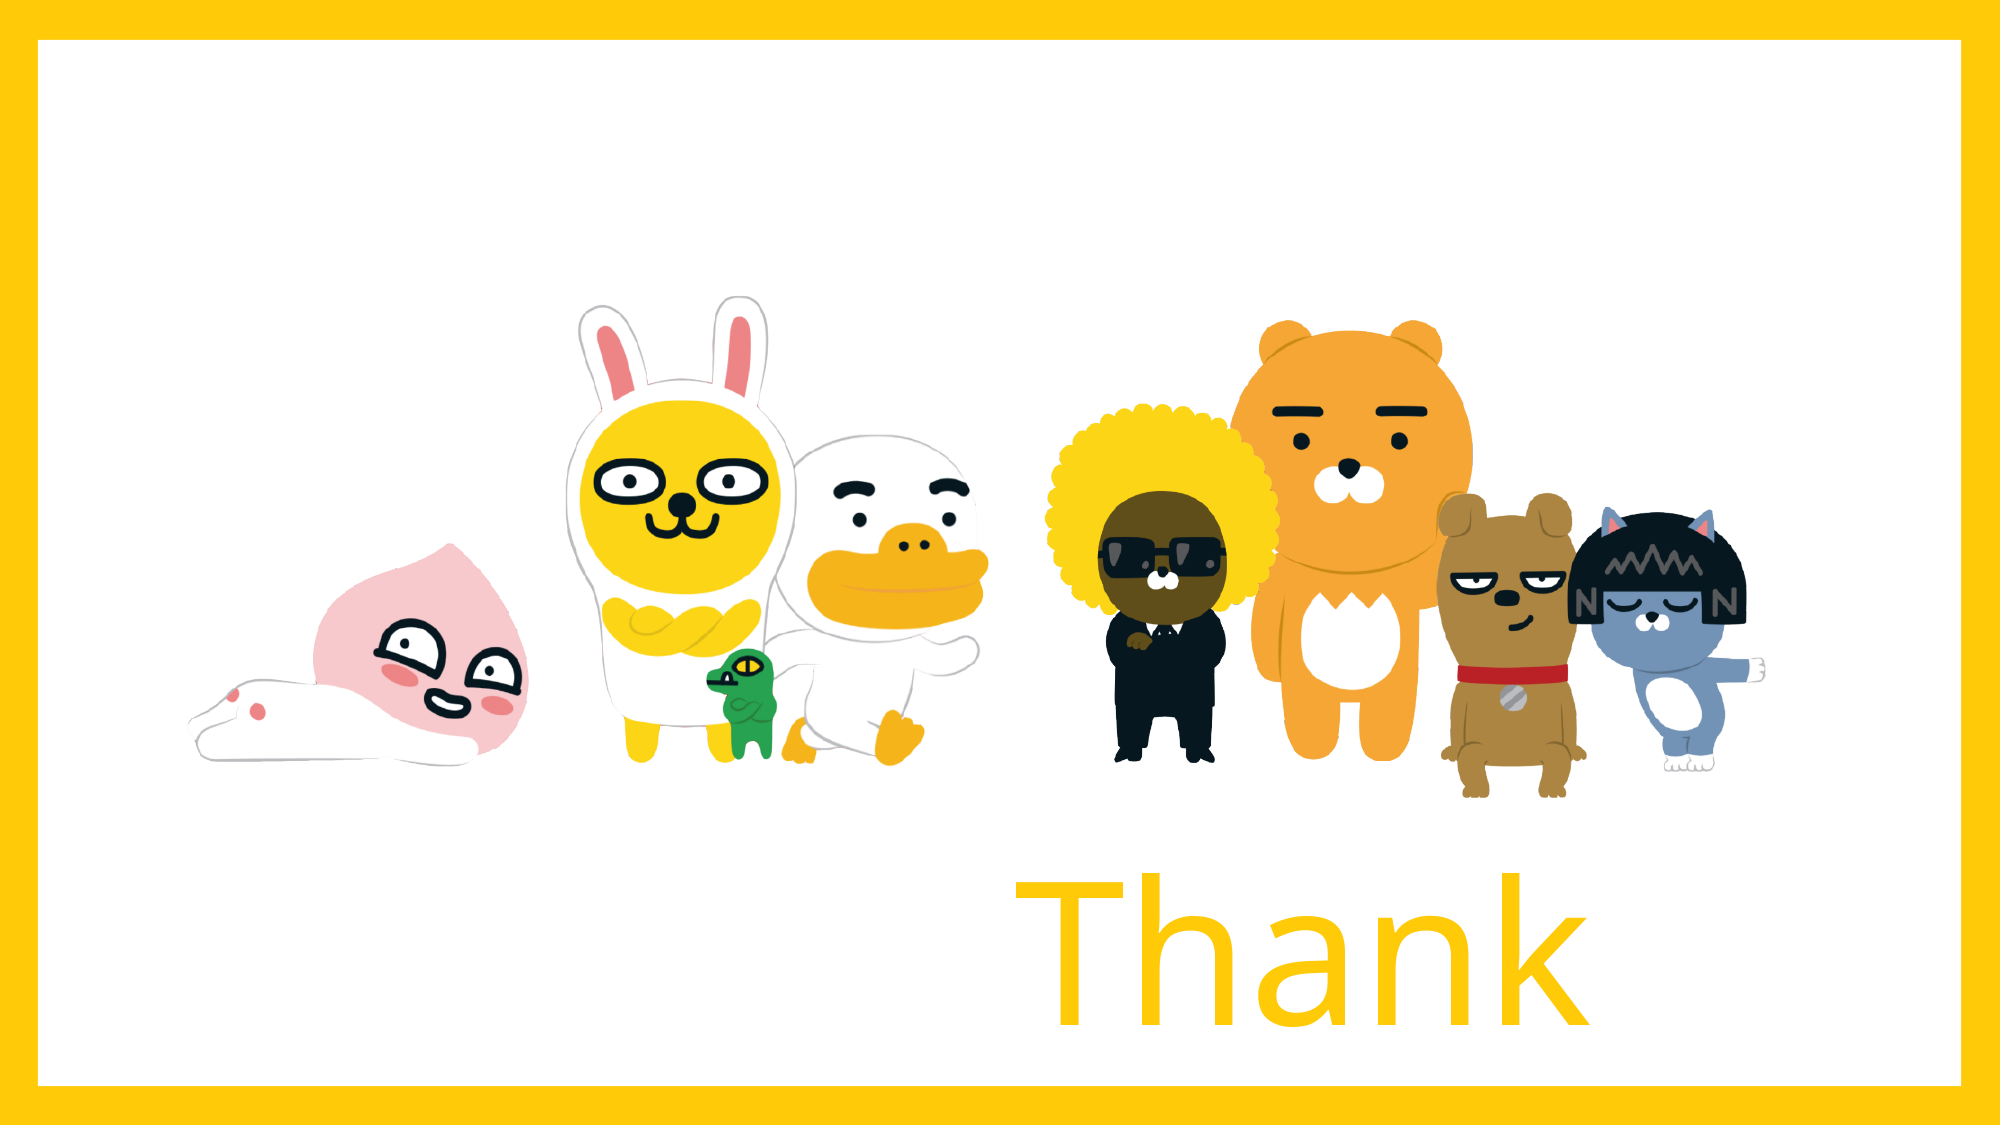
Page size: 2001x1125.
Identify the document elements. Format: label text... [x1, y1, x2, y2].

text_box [154, 284, 1796, 819]
text_box Thank You [999, 818, 1961, 1125]
